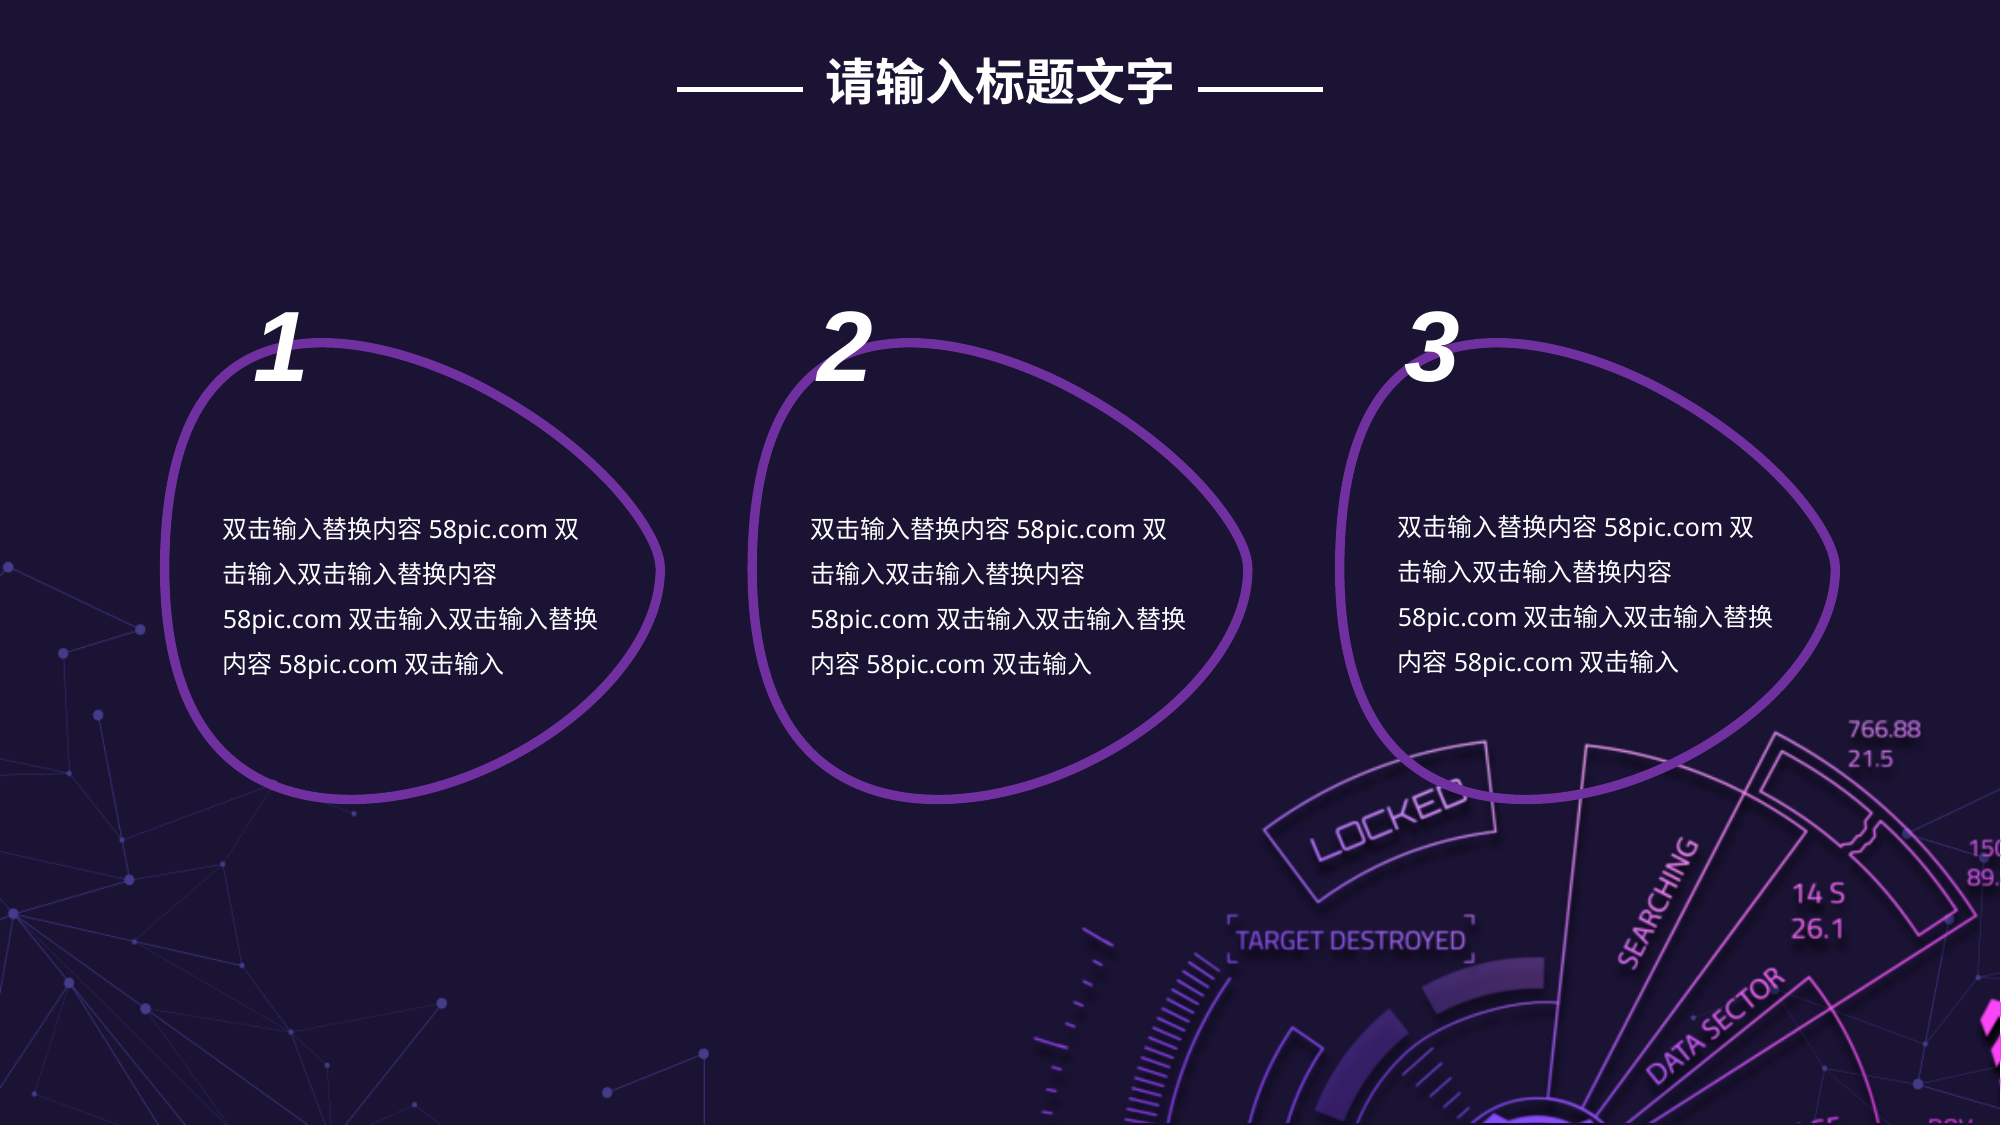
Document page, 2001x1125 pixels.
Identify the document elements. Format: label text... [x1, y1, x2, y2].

text_box 双击输入替换内容58pic.com双击输入双击输入替换内容58pic.com双击输入双击输入替换内容58pic.com双击输入 [1383, 489, 1792, 633]
text_box [1339, 342, 1836, 633]
text_box 双击输入替换内容58pic.com双击输入双击输入替换内容58pic.com双击输入双击输入替换内容58pic.com双击输入 [208, 491, 617, 686]
text_box 1 [239, 274, 348, 410]
text_box 双击输入替换内容58pic.com双击输入双击输入替换内容58pic.com双击输入双击输入替换内容58pic.com双击输入 [795, 491, 1205, 686]
text_box 请输入标题文字 [757, 43, 1243, 119]
text_box 2 [802, 274, 911, 410]
text_box 3 [1390, 274, 1499, 410]
text_box [752, 342, 1248, 798]
text_box [164, 344, 661, 800]
picture [0, 0, 2001, 1125]
